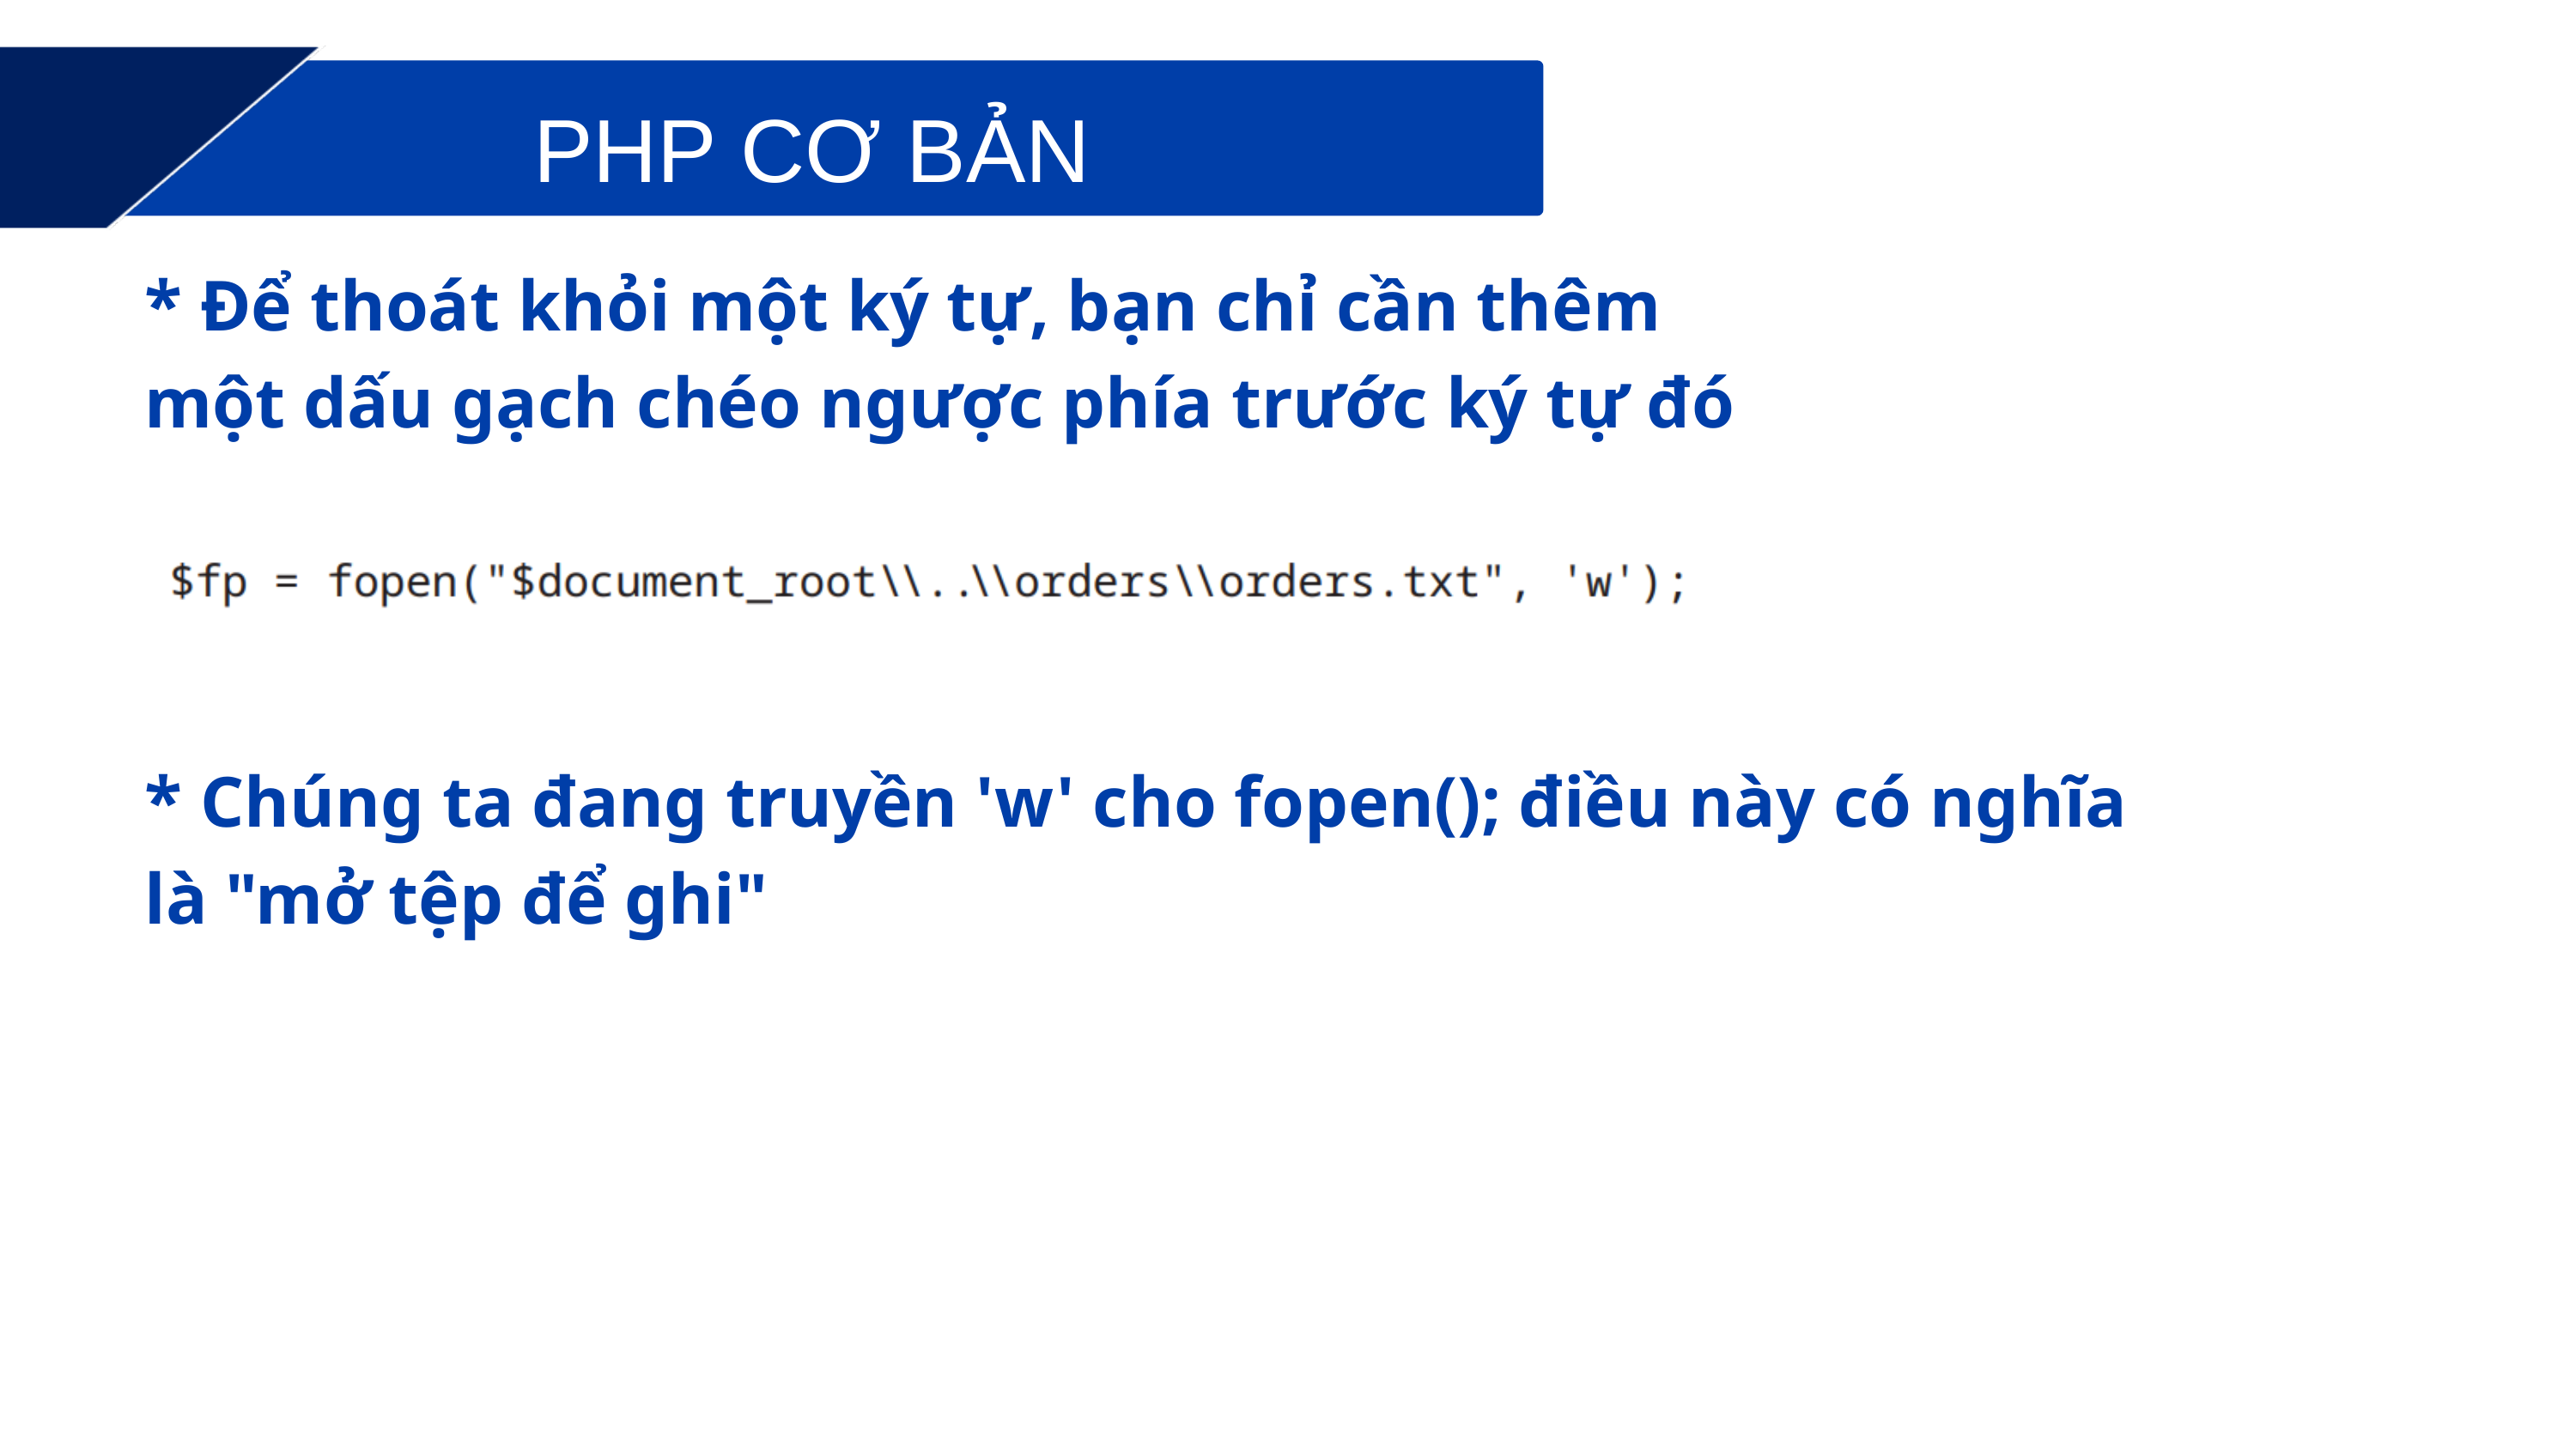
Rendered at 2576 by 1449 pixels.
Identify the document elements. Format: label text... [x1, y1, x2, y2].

text_box PHP CƠ BẢN [96, 7, 1528, 270]
text_box * Để thoát khỏi một ký tự, bạn chỉ cần thêm một dấu gạch chéo ngược phía trước ký tự đó [144, 247, 1813, 490]
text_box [112, 60, 1544, 216]
text_box [0, 45, 96, 231]
text_box [112, 499, 1807, 650]
text_box * Chúng ta đang truyền 'w' cho fopen(); điều này có nghĩa là "mở tệp để ghi" [144, 743, 2164, 986]
